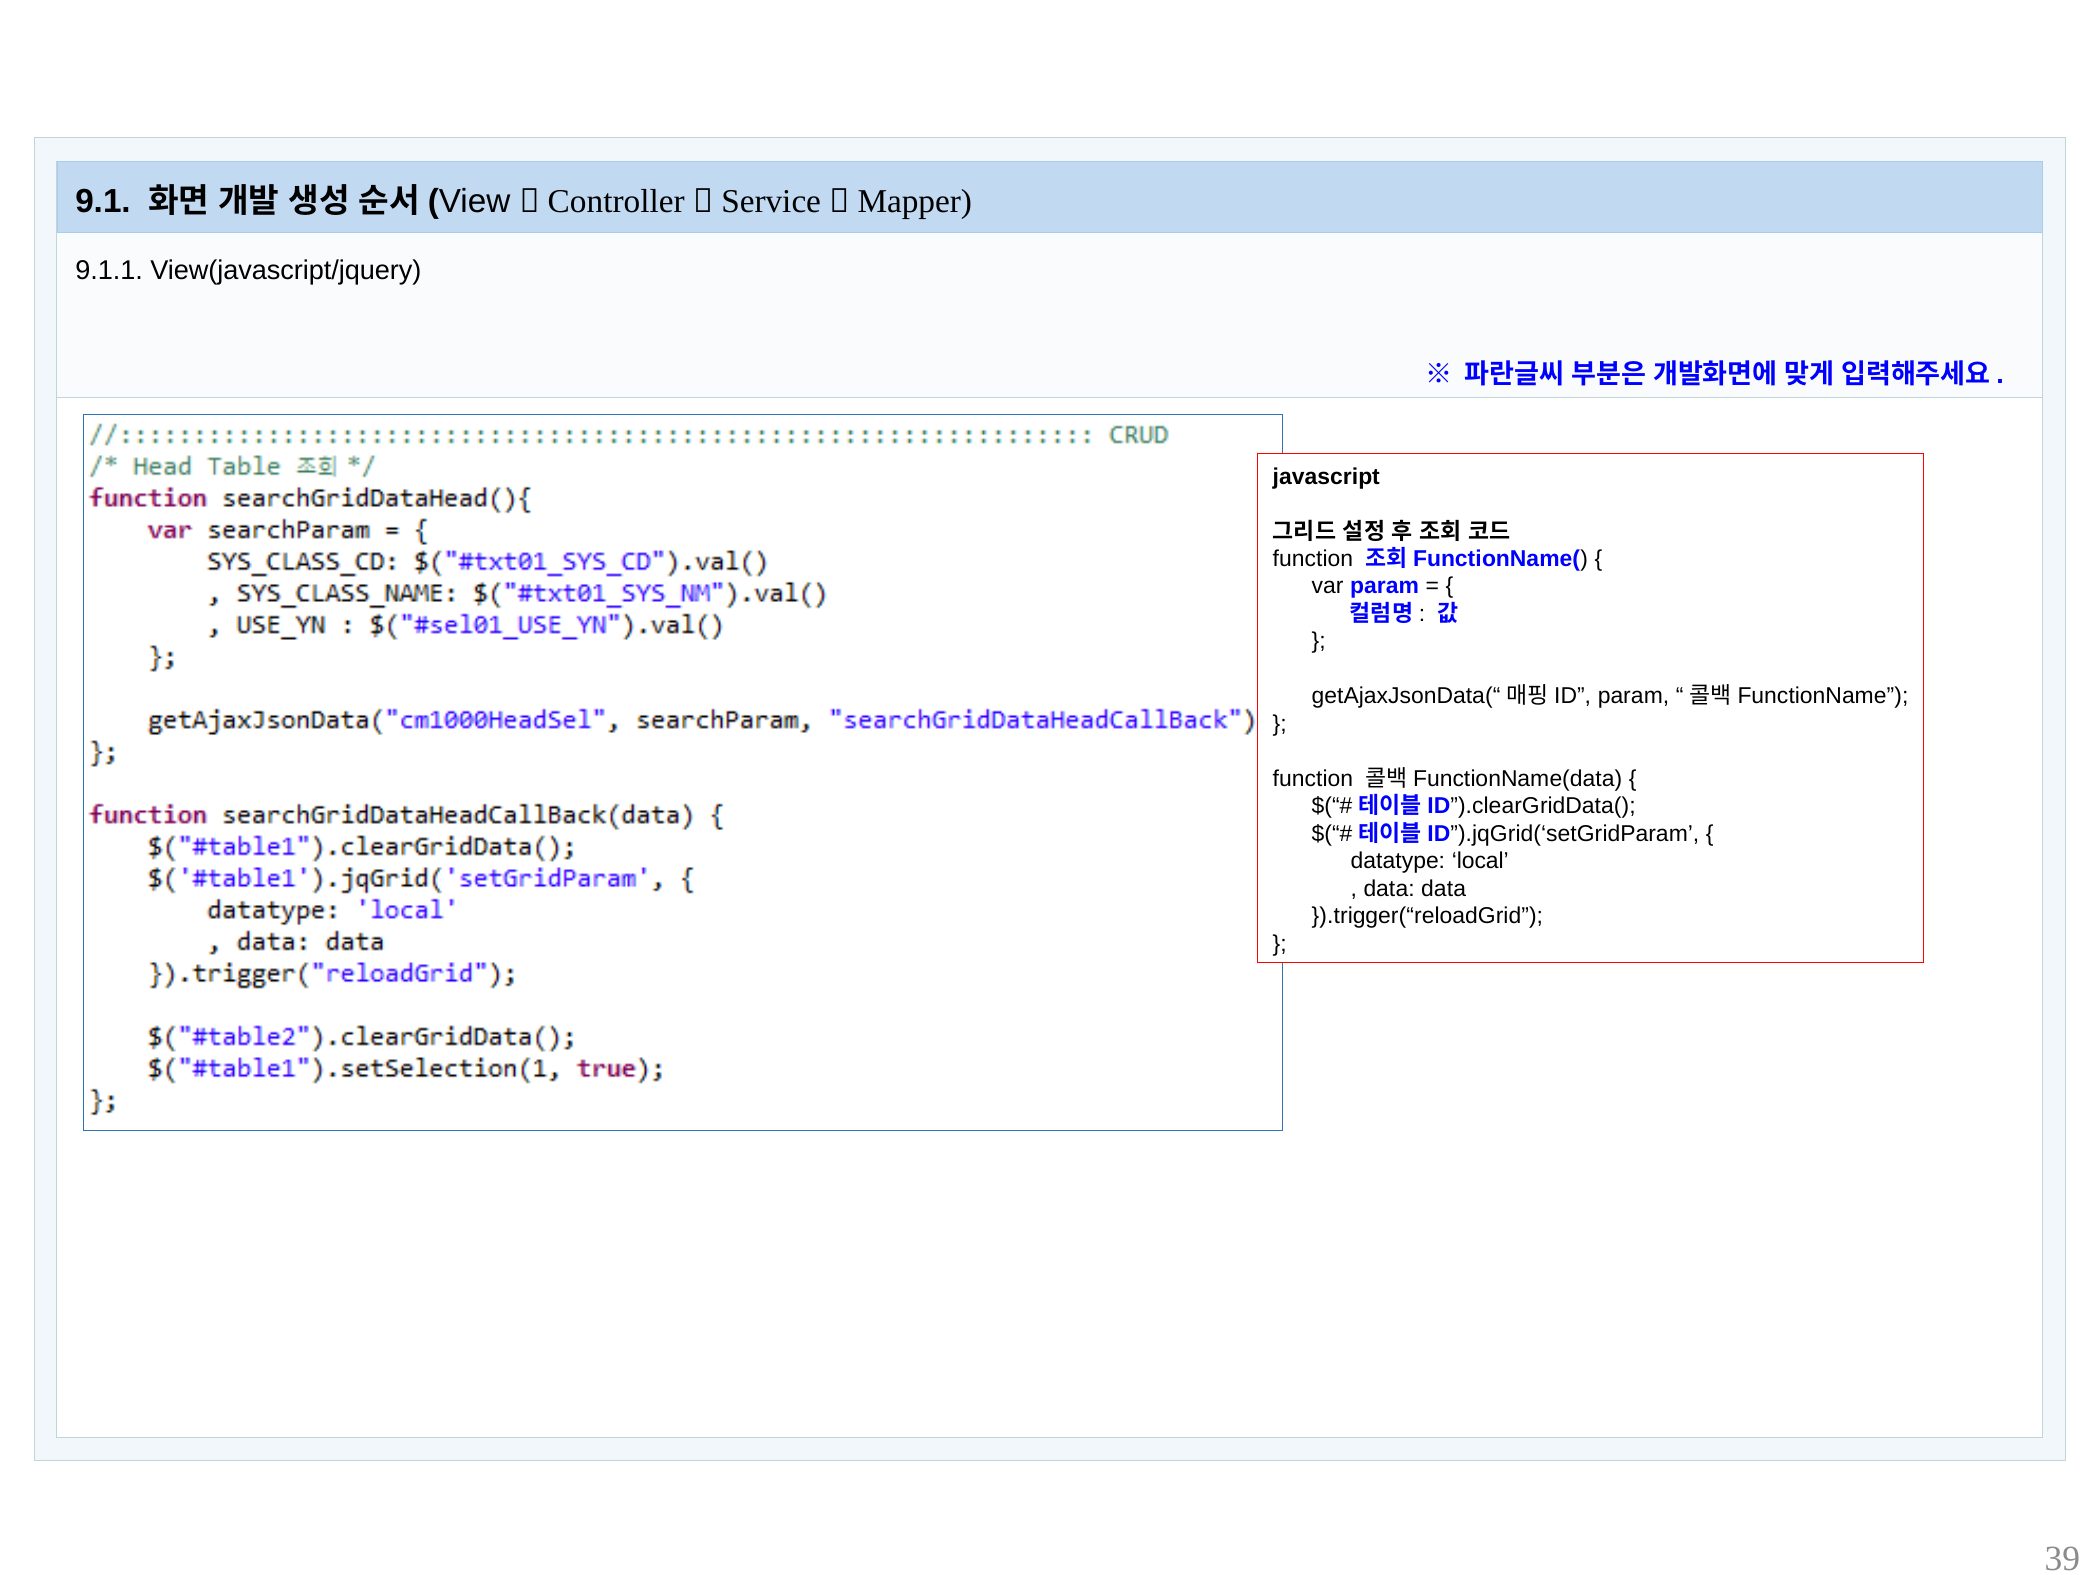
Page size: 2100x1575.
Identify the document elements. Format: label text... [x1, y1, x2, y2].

text_box javascript 그리드 설정 후 조회 코드 function 조회FunctionName() { var param = { 컬럼명: 값 }; getAjaxJsonData(“매핑ID”, param, “콜백FunctionName”); }; function 콜백FunctionName(data) { $(“#테이블ID”).clearGridData(); $(“#테이블ID”).jqGrid(‘setGridParam’, { datatype: ‘local’ , data: data }).trigger(“reloadGrid”); }; [1283, 453, 1924, 963]
text_box ※ 파란글씨 부분은 개발화면에 맞게 입력해주세요. [1410, 349, 2019, 397]
picture [83, 414, 1283, 1130]
text_box 9.1. 화면 개발 생성 순서(View  Controller  Service  Mapper) [57, 160, 2043, 233]
text_box 9.1.1. View(javascript/jquery) [57, 233, 2043, 401]
slide_number 39 [1611, 1536, 2100, 1575]
